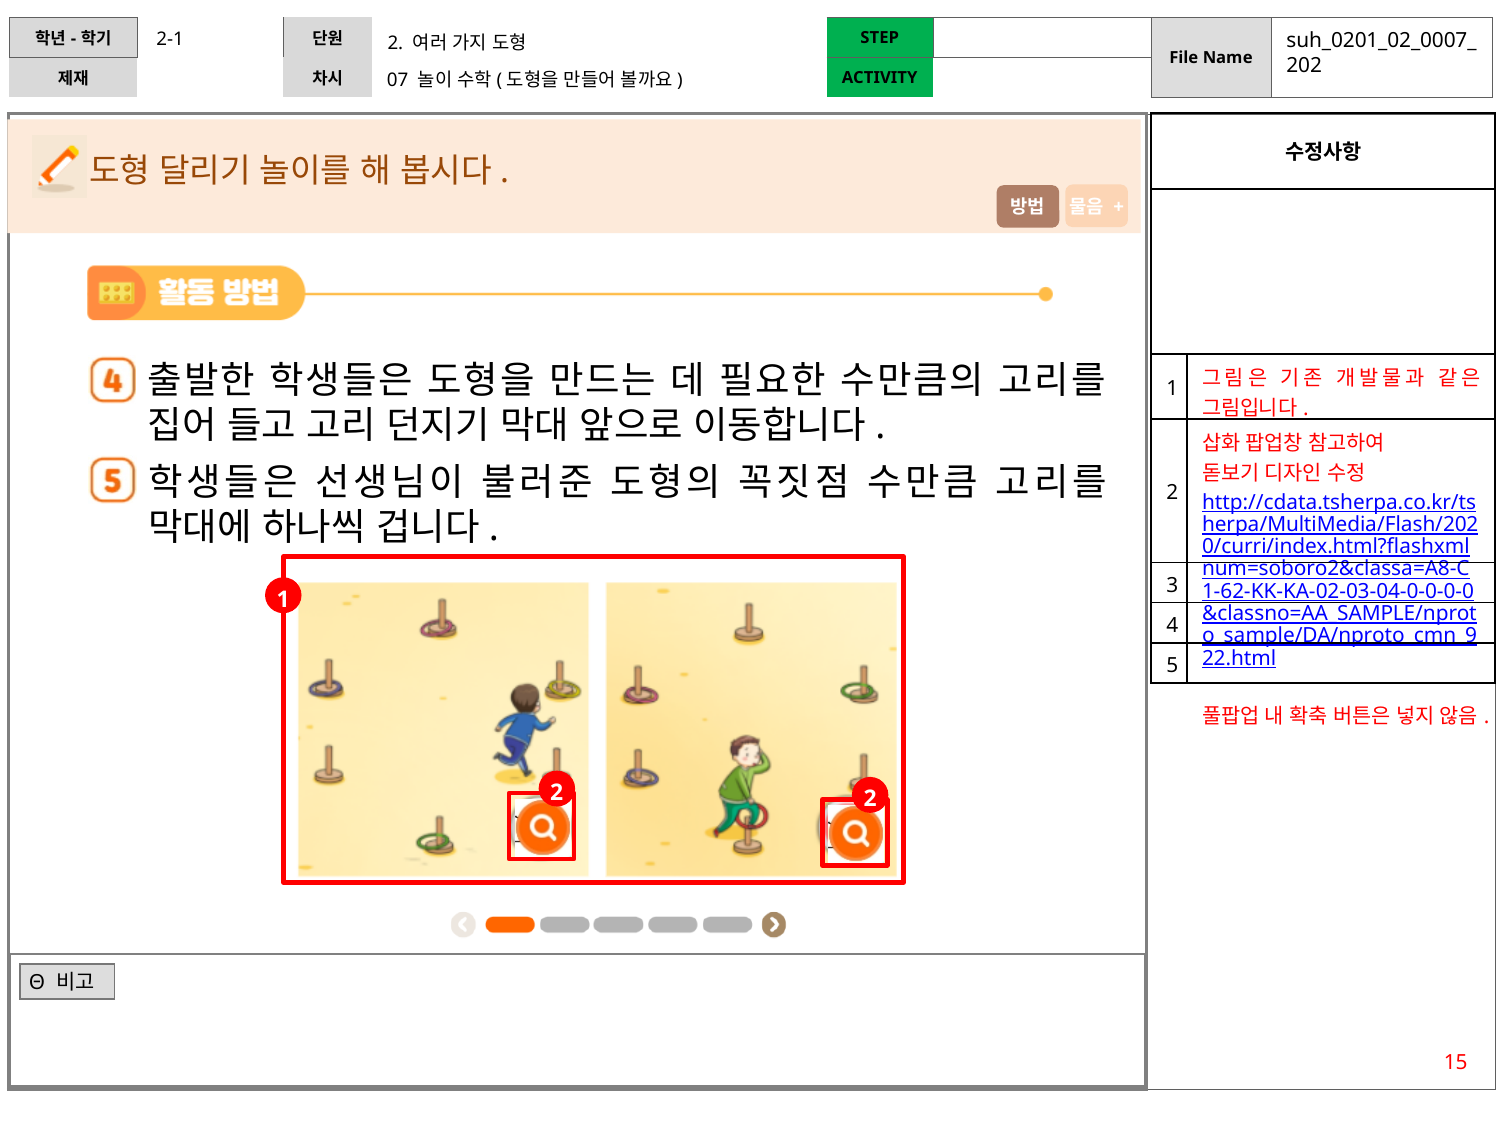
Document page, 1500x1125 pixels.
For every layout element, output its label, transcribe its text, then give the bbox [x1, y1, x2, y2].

text_box suh_0201_02_0007_202 [1271, 18, 1500, 84]
table_cell [1188, 603, 1494, 642]
table_cell 1 [1152, 355, 1186, 418]
table_cell 2 [1152, 420, 1186, 562]
table_header 수정사항 [1152, 114, 1494, 188]
text_box 물음 + [1065, 184, 1128, 228]
text_box 학생들은 선생님이 불러준 도형의 꼭짓점 수만큼 고리를 막대에 하나씩 겁니다. [133, 450, 1123, 556]
text_box 1 [262, 575, 292, 616]
picture [32, 134, 87, 198]
table_cell 삽화 팝업창 참고하여 돋보기 디자인 수정 http://cdata.tsherpa.co.kr/tsherpa/MultiMedia/Flash/2020/curri/index.html?flashxmlnum=soboro2&classa=A8-C1-62-KK-KA-02-03-04-0-0-0-0&classno=AA_SAMPLE/nproto_sample/DA/nproto_cmn_922.html 풀팝업 내 확축 버튼은 넣지 않음. [1188, 420, 1494, 562]
table_cell [1188, 644, 1494, 682]
text_box 방법 [996, 185, 1060, 228]
table_cell 3 [1152, 563, 1186, 602]
text_box [7, 119, 1141, 234]
table_cell [1188, 563, 1494, 602]
picture [293, 576, 904, 883]
table_cell 4 [1152, 603, 1186, 642]
picture [88, 355, 136, 404]
text_box 출발한 학생들은 도형을 만드는 데 필요한 수만큼의 고리를 집어 들고 고리 던지기 막대 앞으로 이동합니다. [133, 349, 1122, 450]
text_box [281, 615, 288, 884]
table_cell [1152, 190, 1494, 353]
text_box [281, 556, 906, 577]
picture [84, 260, 1063, 327]
text_box 도형 달리기 놀이를 해 봅시다. [91, 141, 1123, 197]
picture [88, 455, 137, 504]
text_box 07 놀이 수학(도형을 만들어 볼까요) [372, 60, 821, 96]
table_cell 그림은 기존 개발물과 같은 그림입니다. [1188, 355, 1494, 418]
table_cell 5 [1152, 644, 1186, 682]
text_box 2. 여러 가지 도형 [372, 23, 828, 48]
picture [444, 908, 793, 941]
text_box 2-1 [141, 18, 284, 55]
